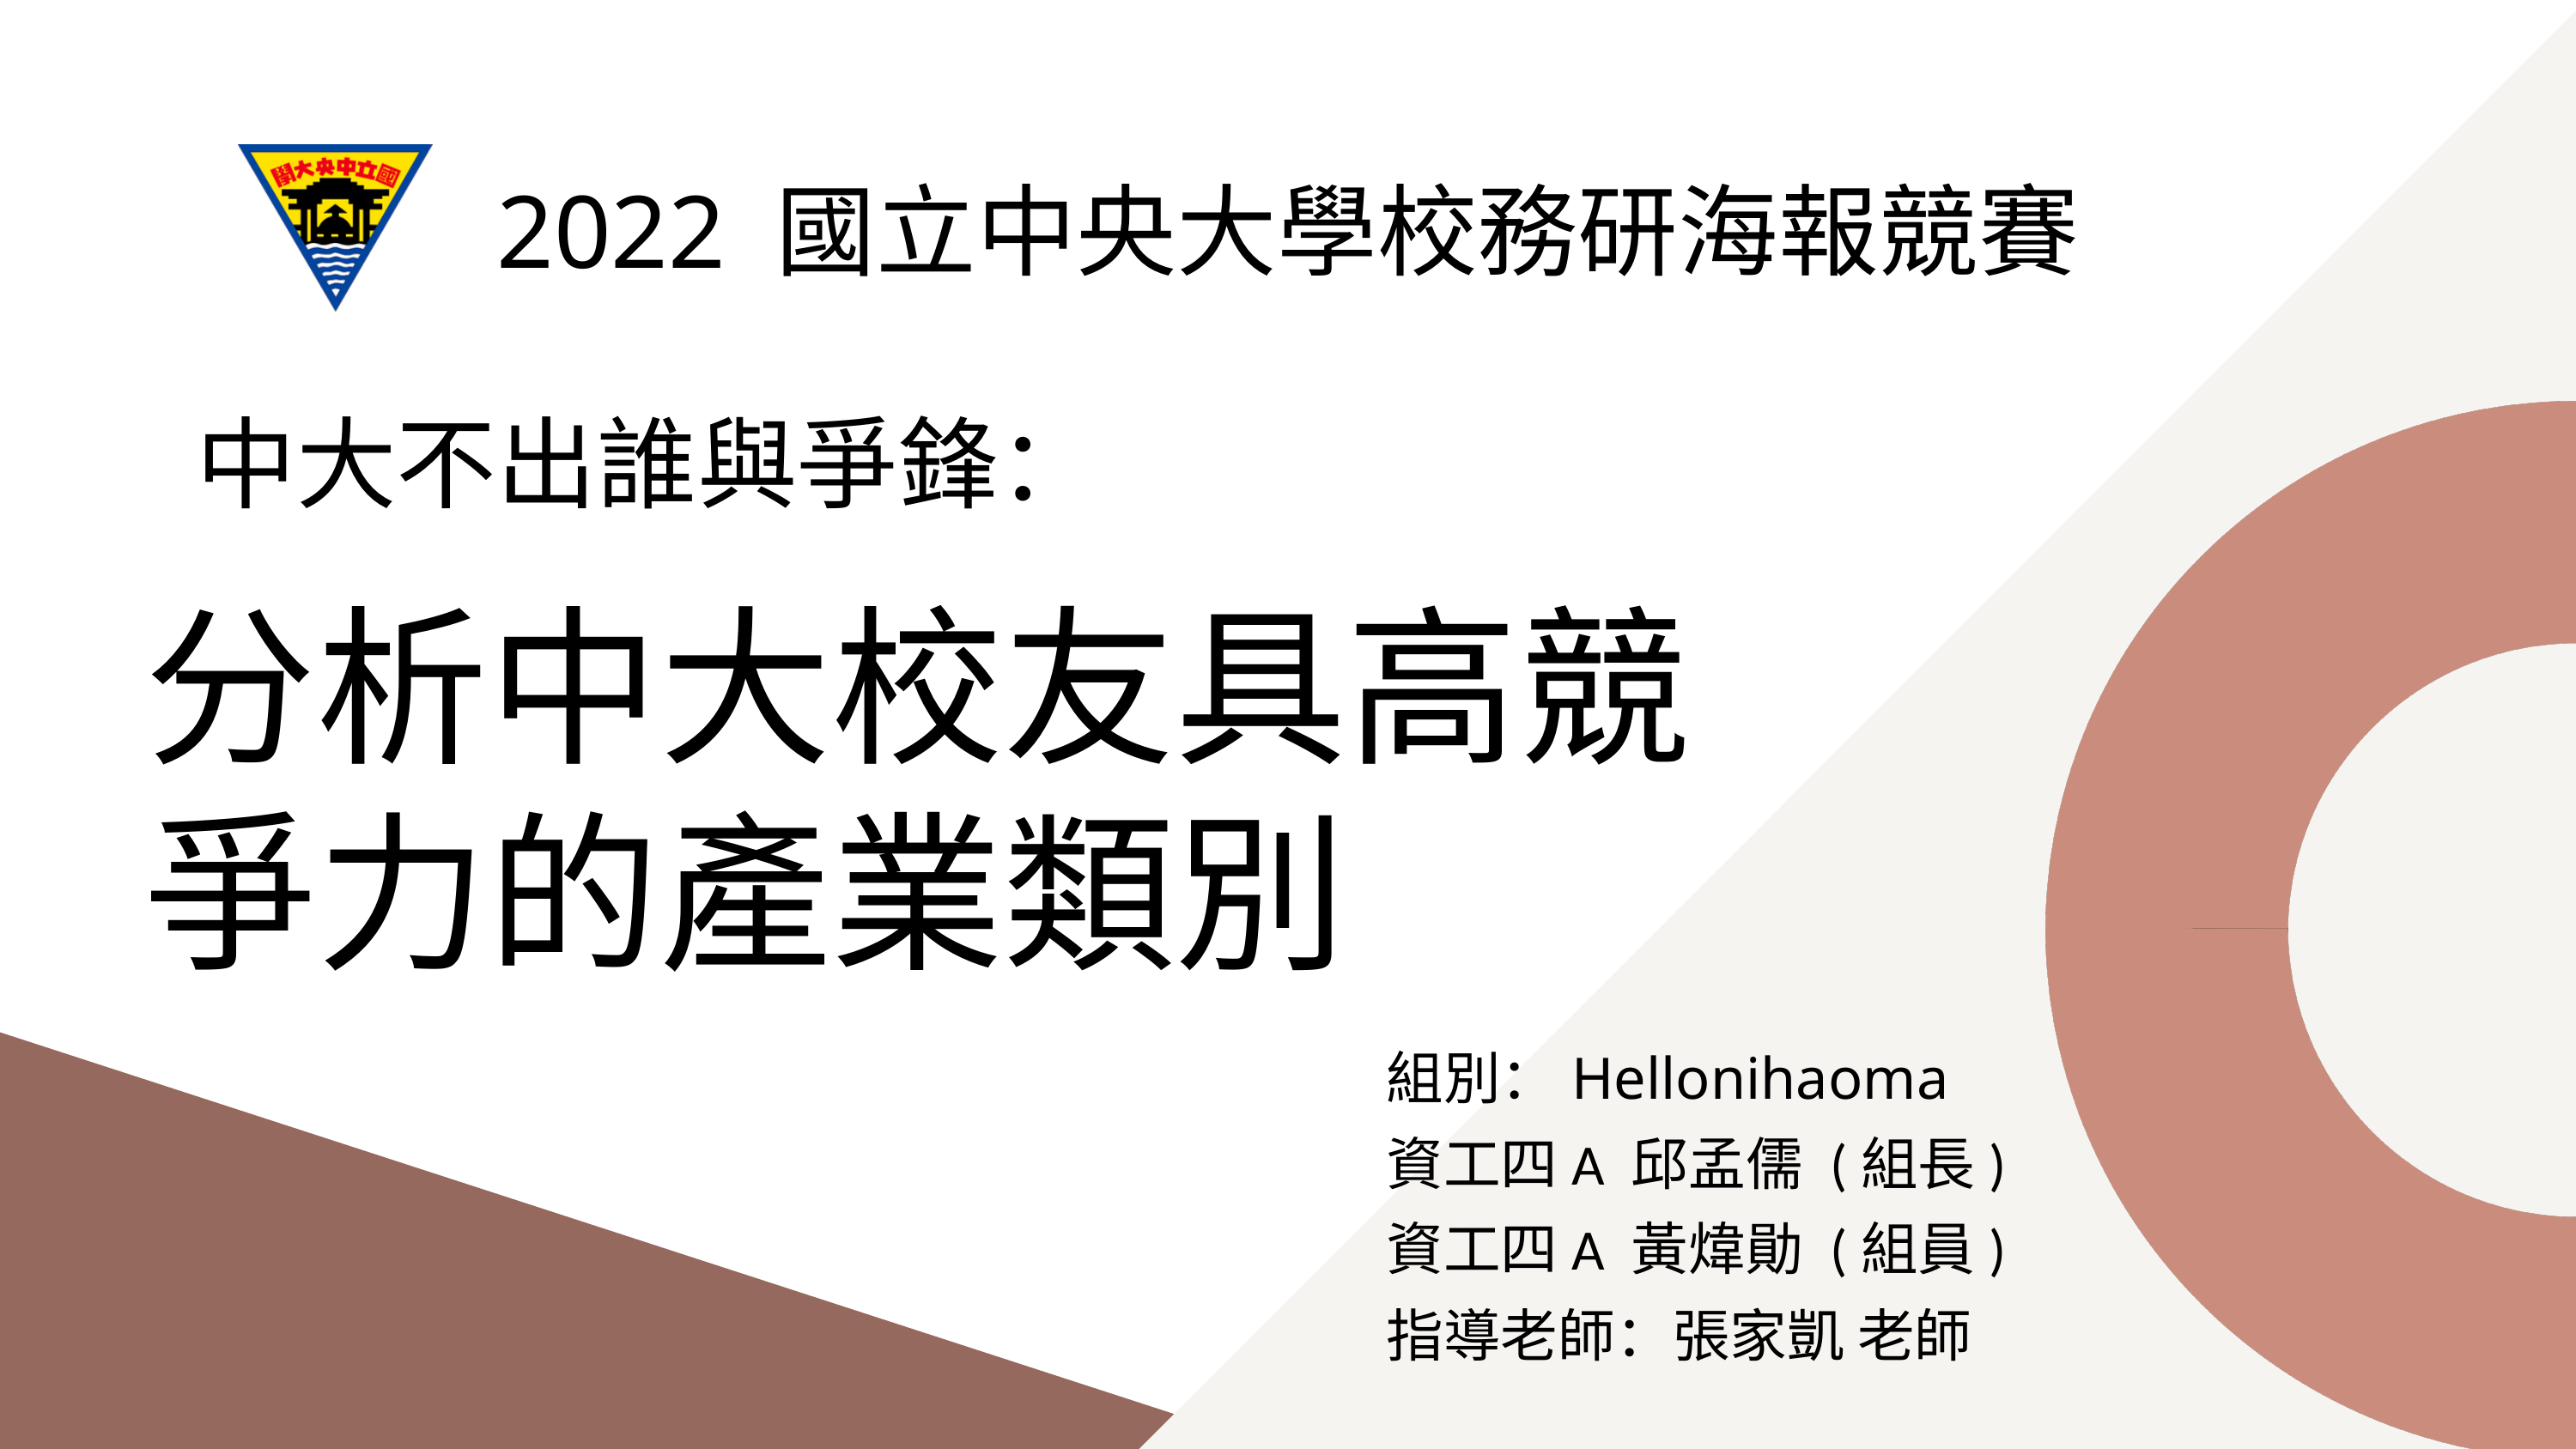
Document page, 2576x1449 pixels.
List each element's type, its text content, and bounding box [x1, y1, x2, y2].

text_box 2022 國立中央大學校務研海報競賽 [436, 167, 1123, 288]
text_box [0, 313, 1123, 1449]
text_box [2044, 400, 2576, 1449]
picture [237, 144, 433, 312]
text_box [1127, 11, 2576, 1449]
